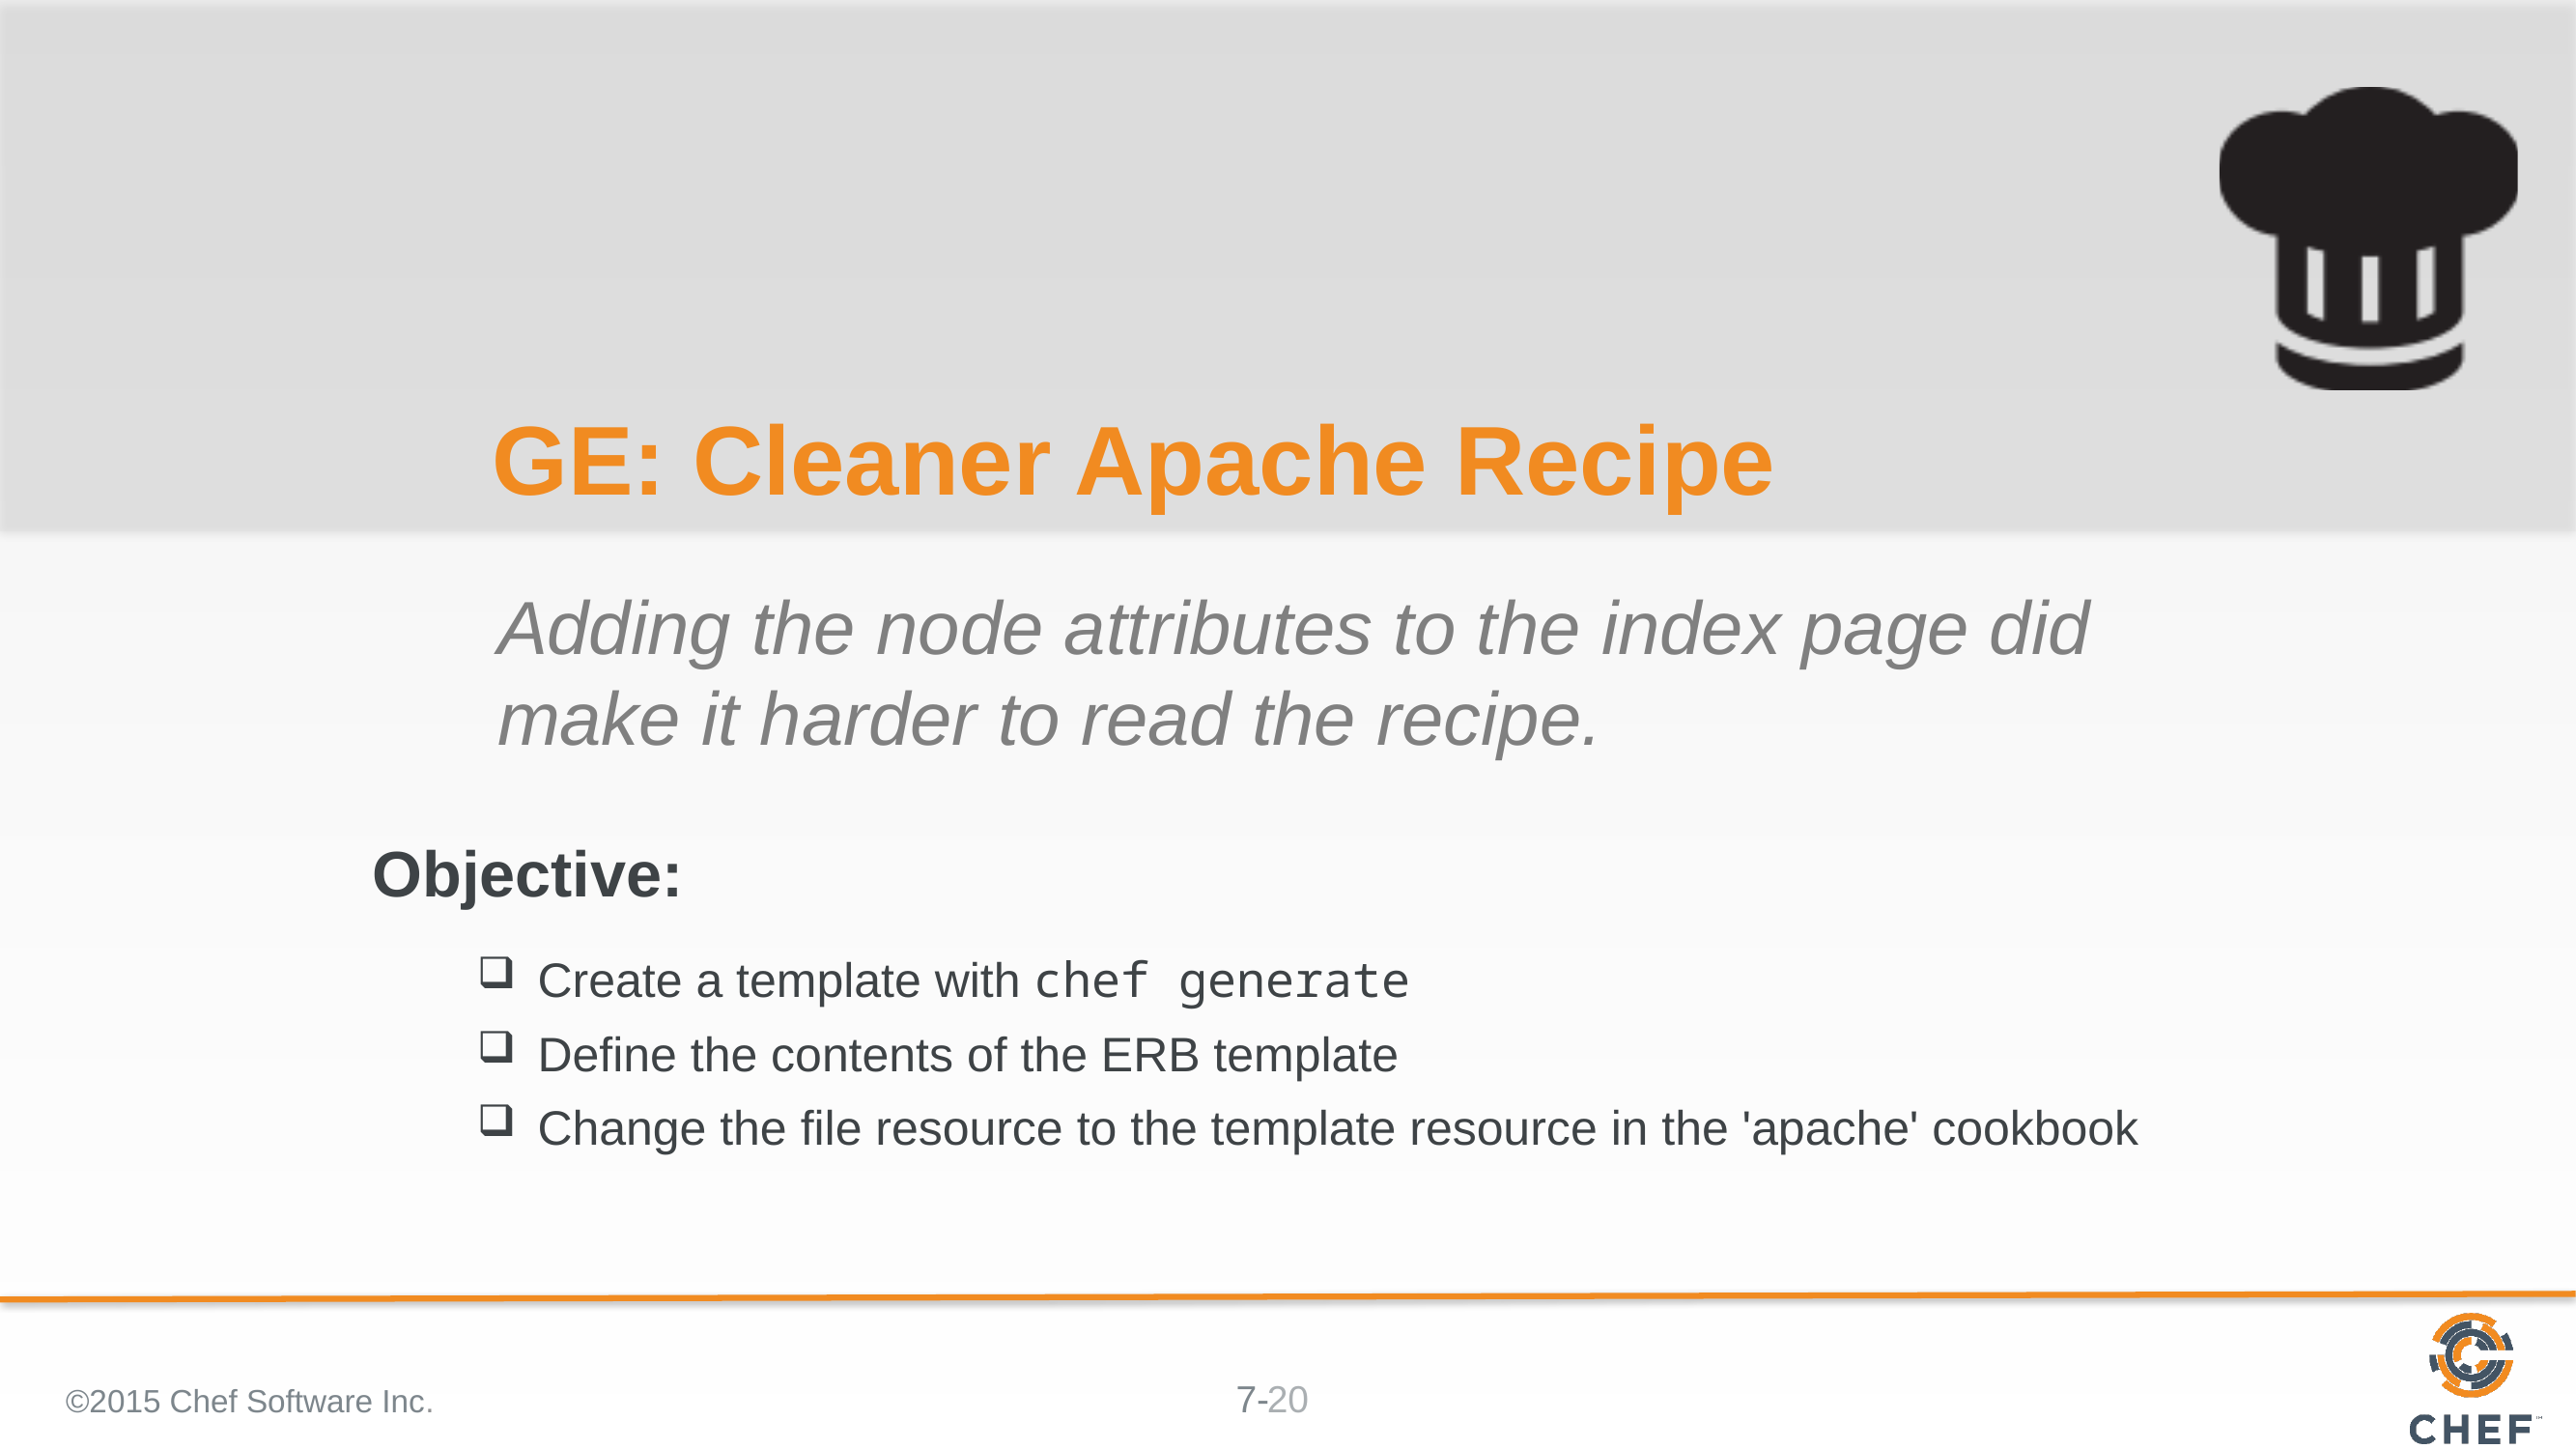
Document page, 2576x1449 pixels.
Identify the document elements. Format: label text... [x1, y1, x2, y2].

list Create a template with chef generate Define the contents of the ERB template Change the file resource to the template resource in the 'apache' cookbook [477, 949, 2271, 1243]
slide_number 20 [998, 1359, 1578, 1437]
footer ©2015 Chef Software Inc. [51, 1359, 952, 1440]
list Adding the node attributes to the index page did make it harder to read the recipe. [478, 549, 2272, 791]
title GE: Cleaner Apache Recipe [477, 395, 2217, 531]
picture [2399, 1297, 2550, 1449]
